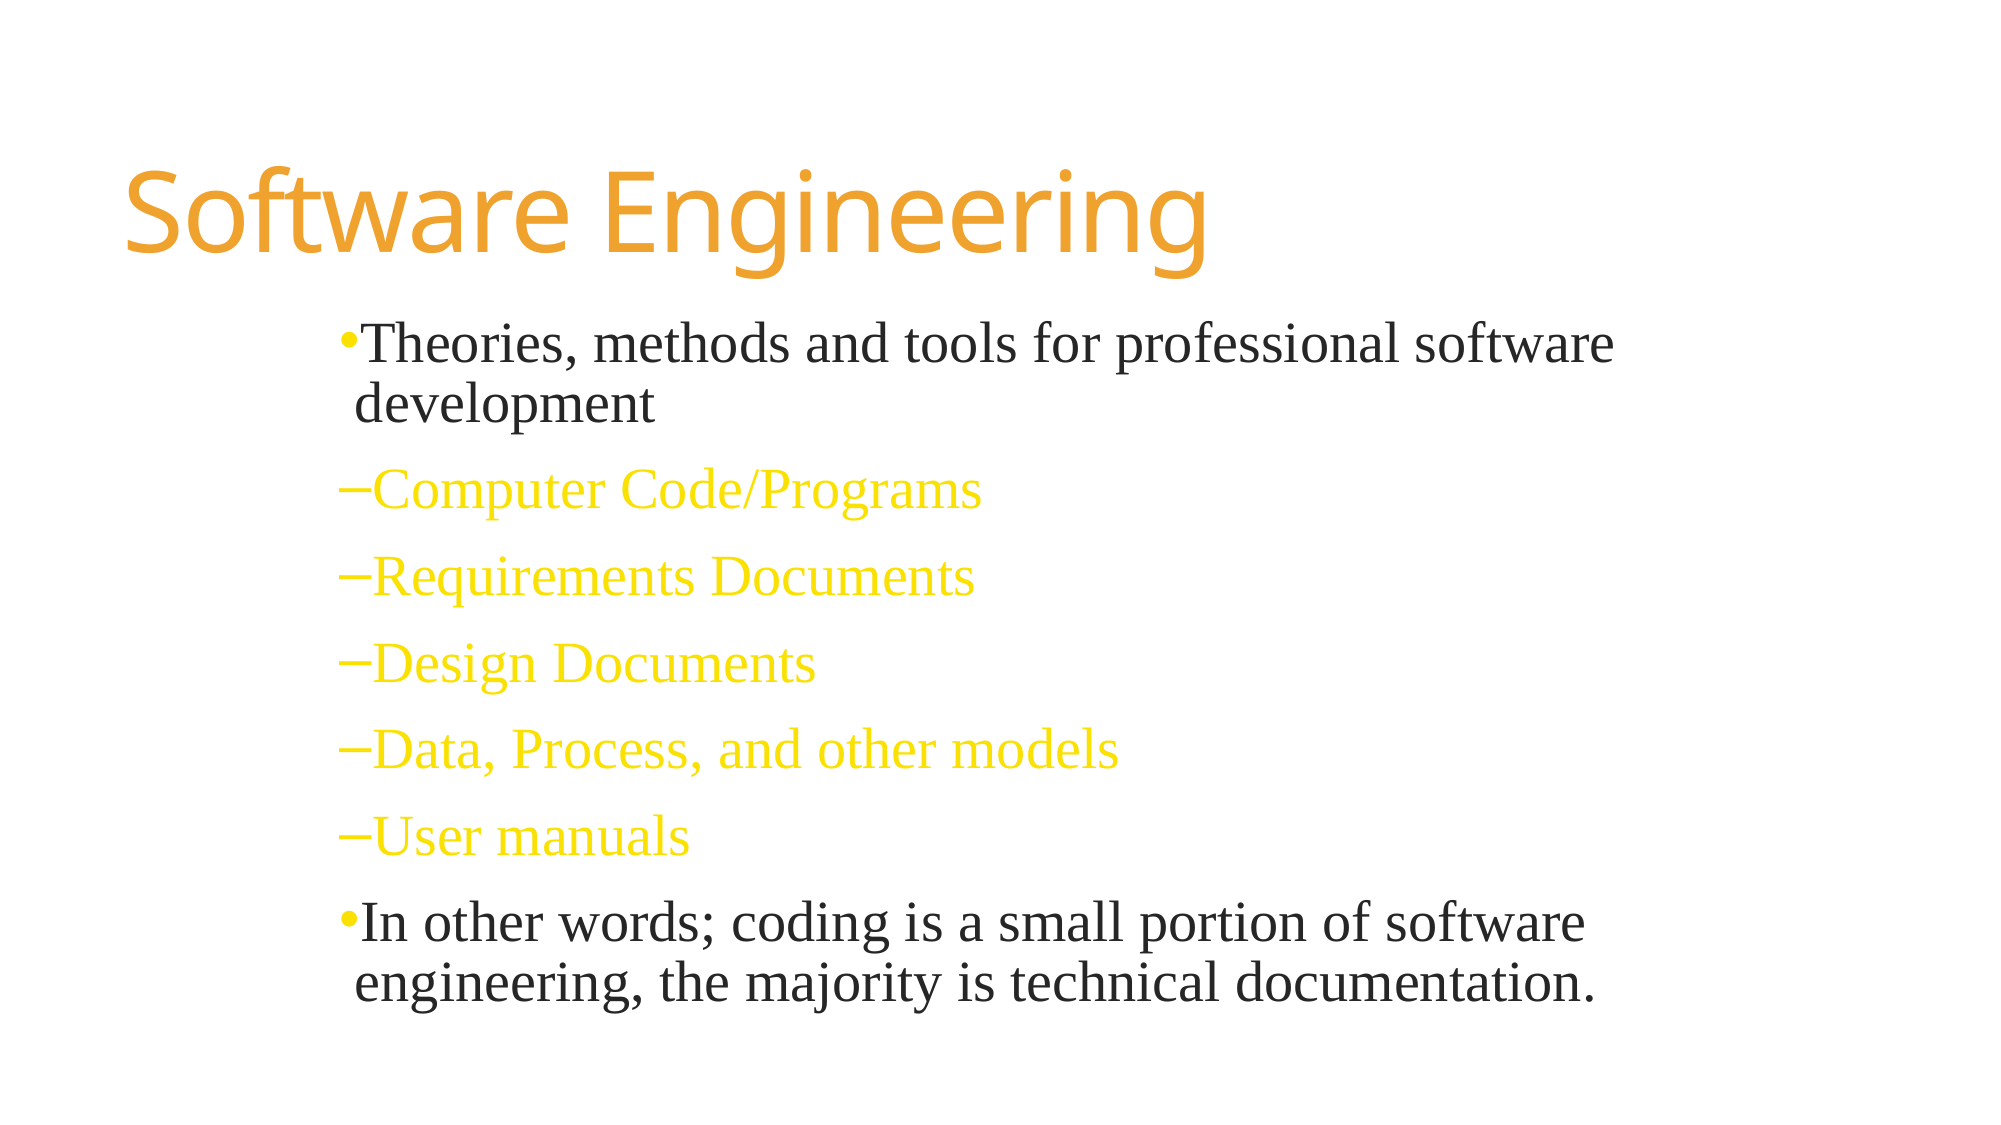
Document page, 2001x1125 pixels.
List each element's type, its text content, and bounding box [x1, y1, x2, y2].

title Software Engineering [107, 116, 1875, 320]
list Theories, methods and tools for professional software development Computer Code/Programs Requirements Documents Design Documents Data, Process, and other models User manuals In other words; coding is a small portion of software engineering, the majority is technical documentation. [324, 307, 1675, 1021]
